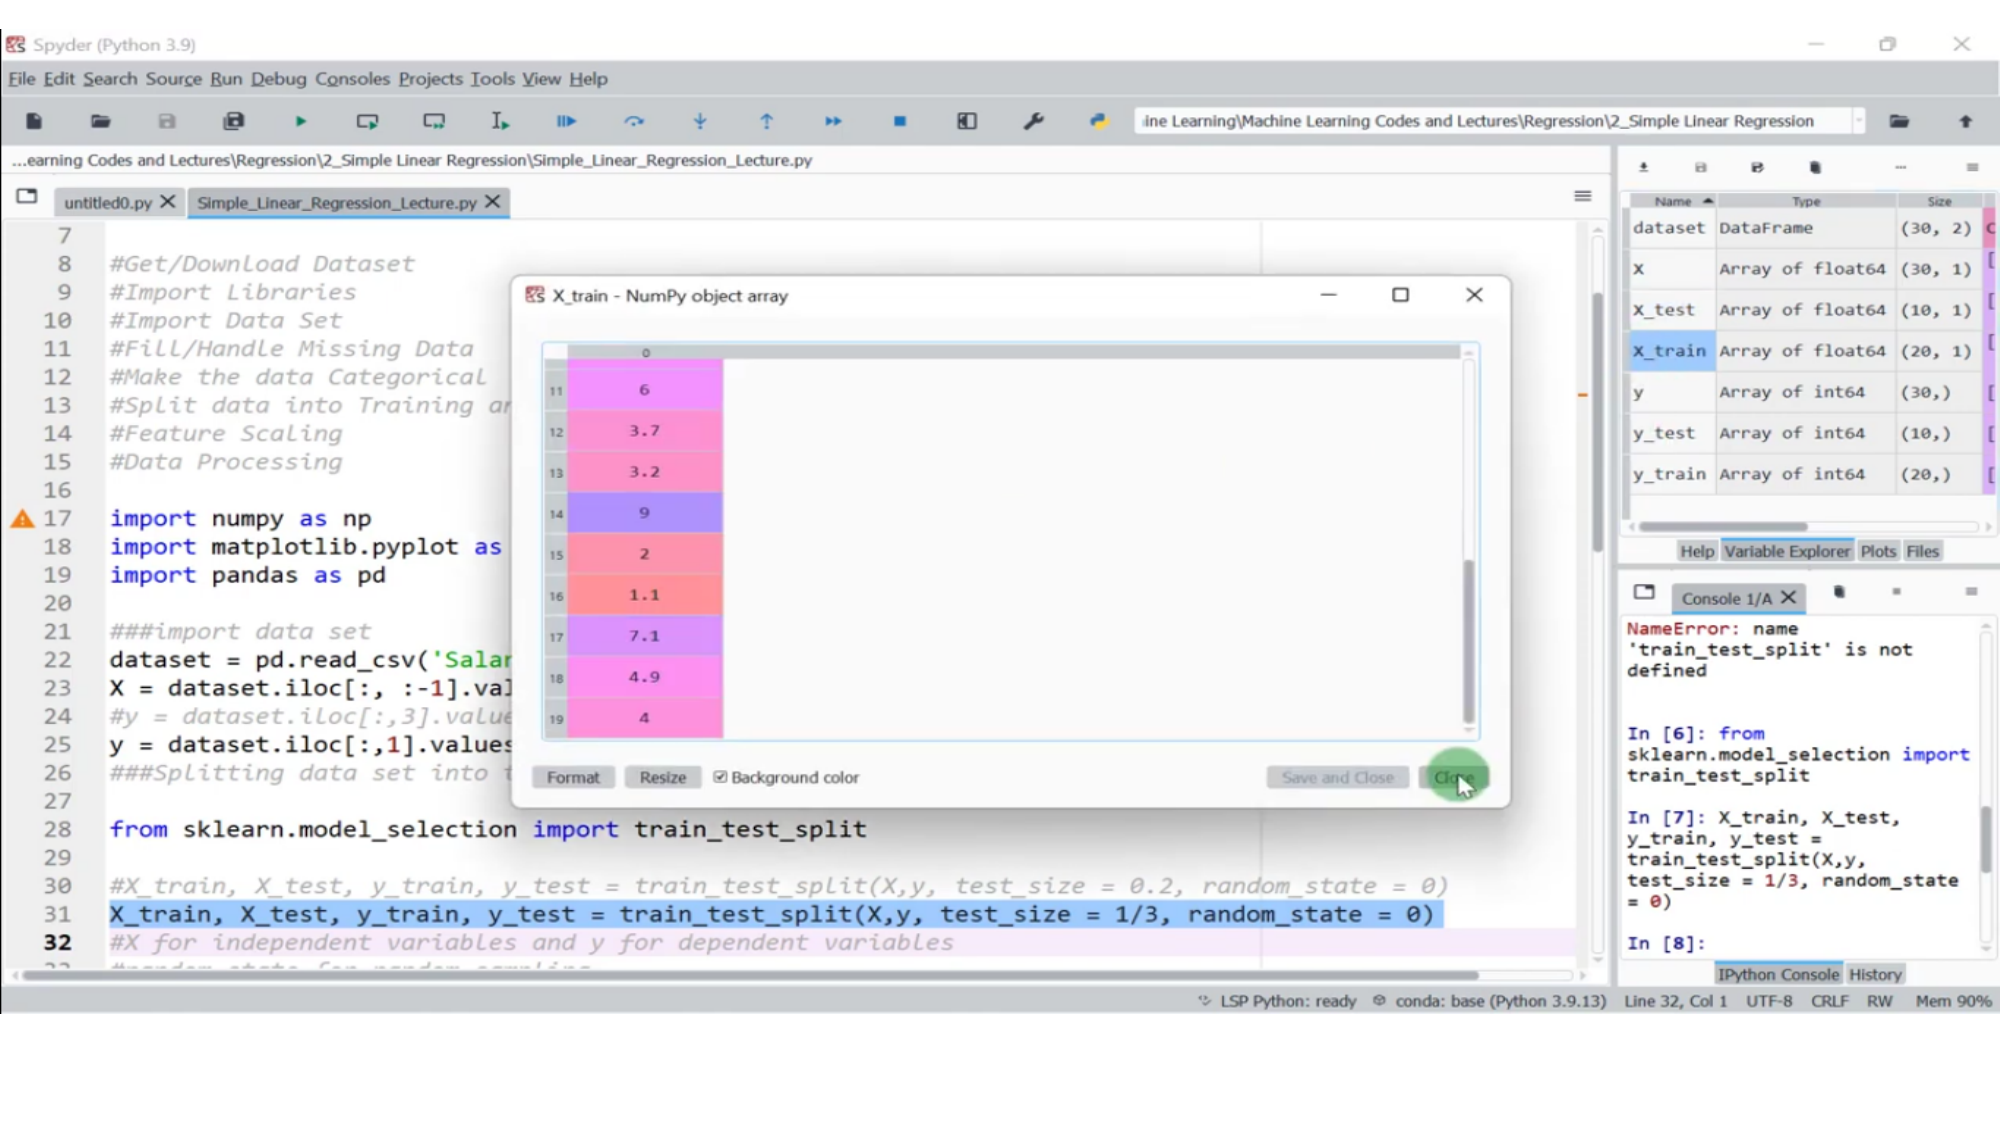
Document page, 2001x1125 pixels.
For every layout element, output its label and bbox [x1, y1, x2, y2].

list [0, 29, 2000, 1014]
